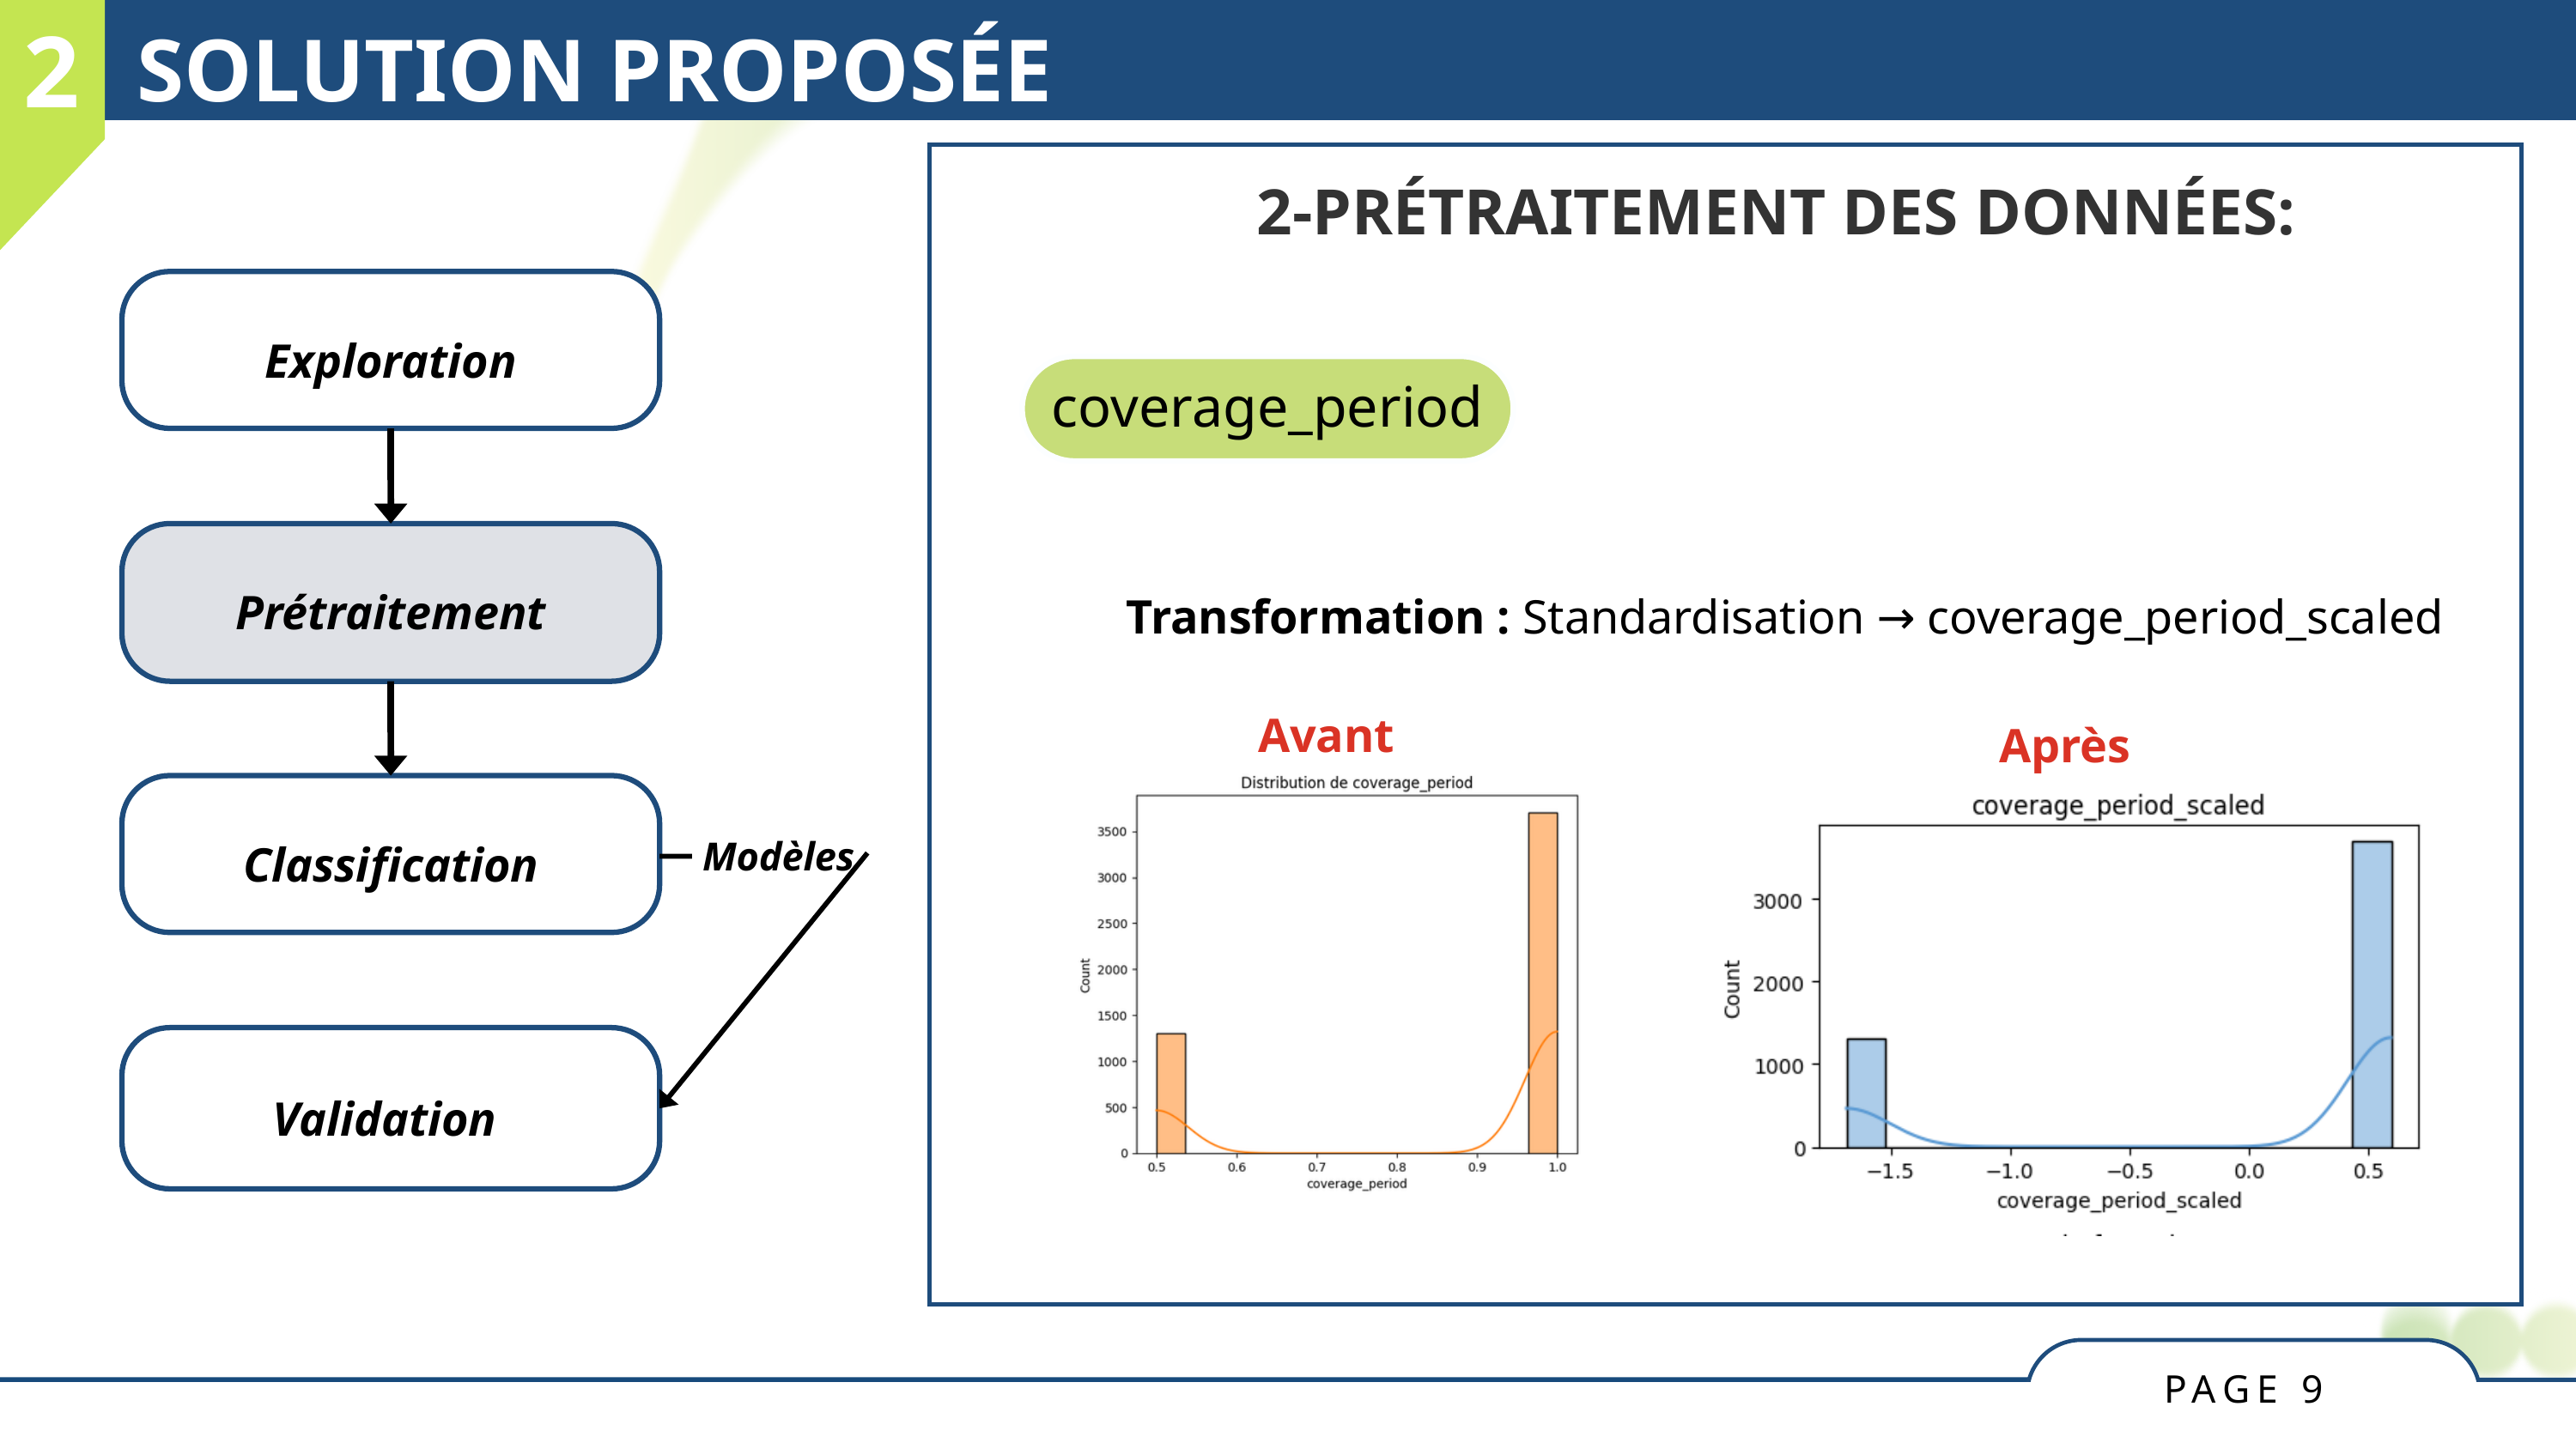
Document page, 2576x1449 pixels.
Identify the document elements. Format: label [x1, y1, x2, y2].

text_box [304, 0, 2576, 121]
text_box [0, 1339, 2576, 1449]
text_box [1022, 356, 1514, 462]
text_box [1067, 702, 1585, 1202]
text_box [0, 0, 301, 262]
text_box [562, 130, 1159, 426]
text_box [121, 270, 904, 1190]
text_box [2360, 1284, 2576, 1337]
text_box [1698, 712, 2432, 1236]
text_box [929, 144, 2522, 1305]
